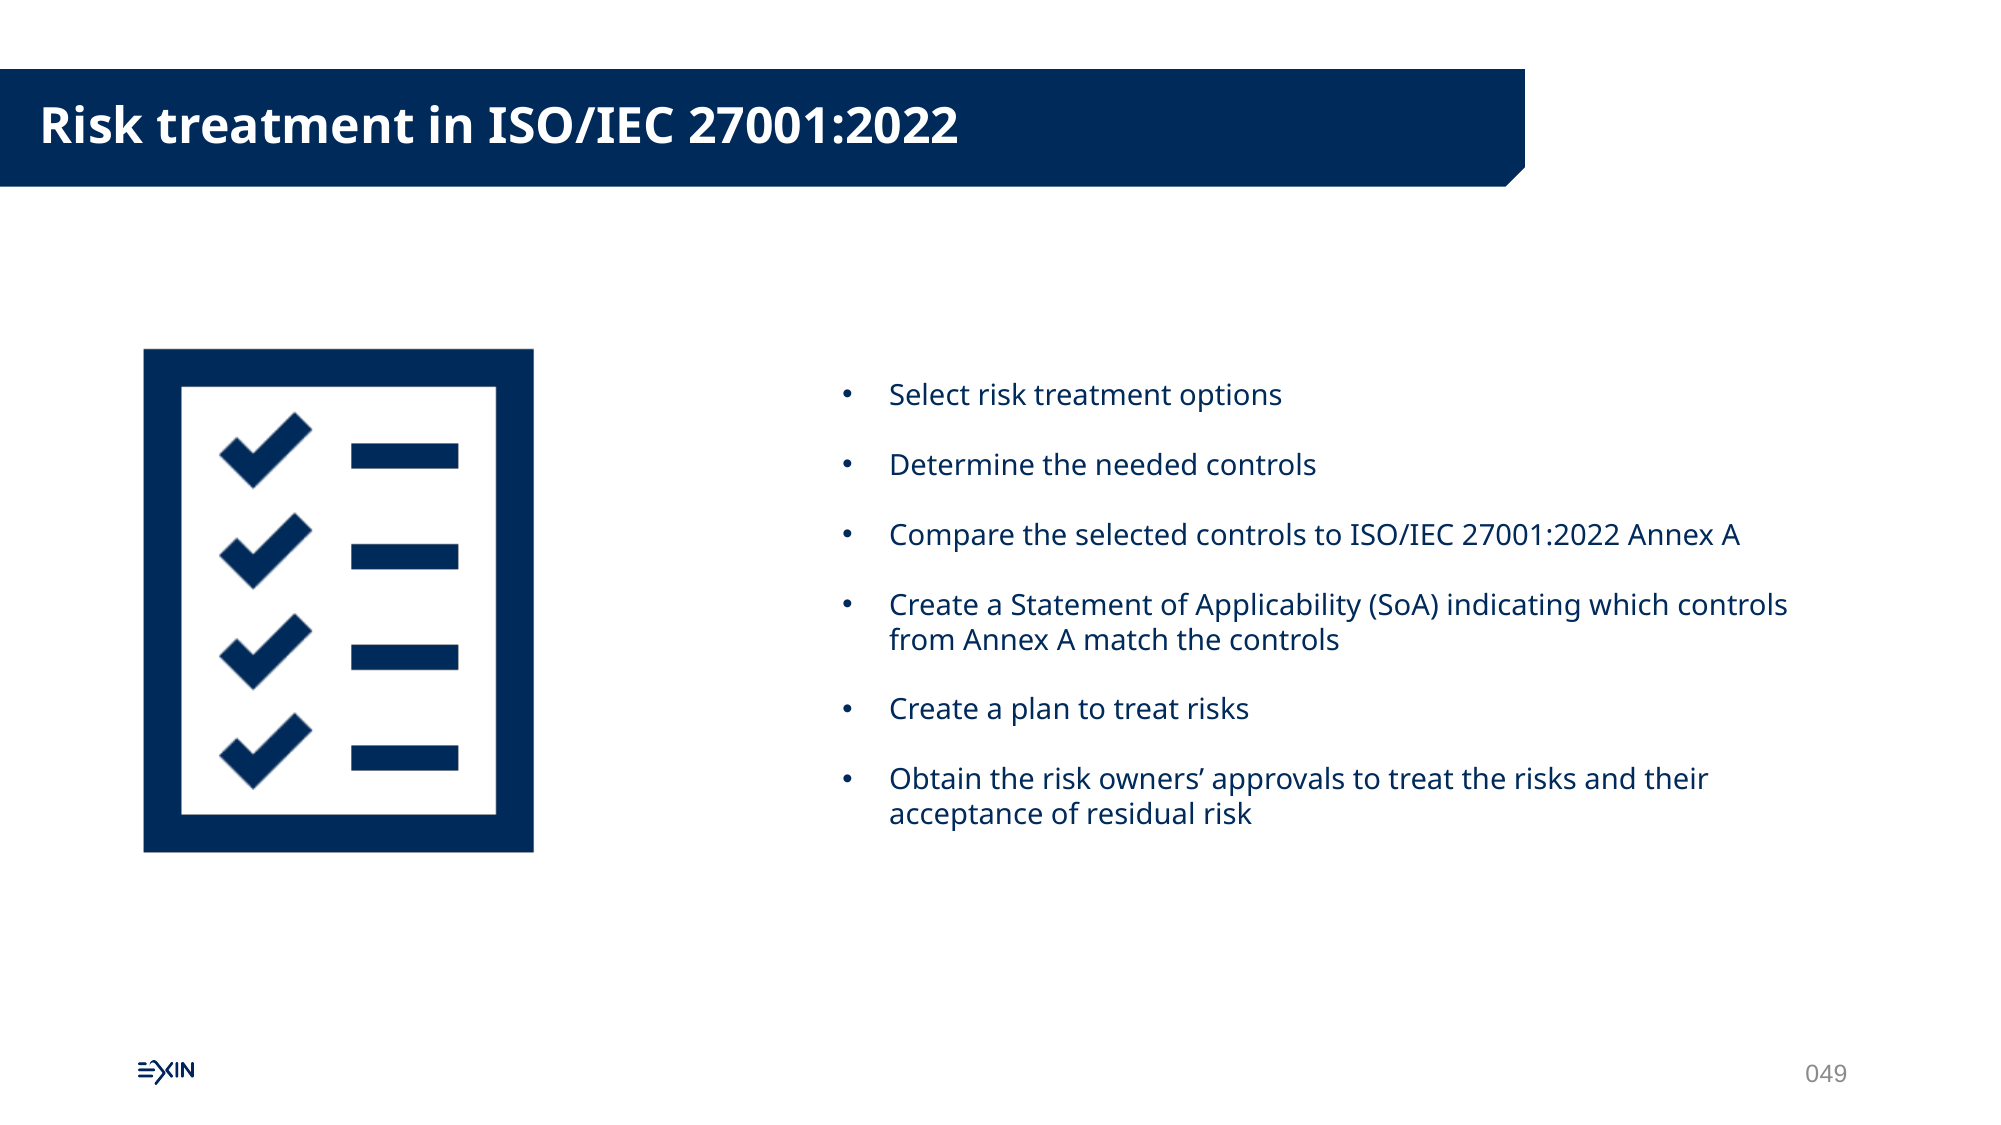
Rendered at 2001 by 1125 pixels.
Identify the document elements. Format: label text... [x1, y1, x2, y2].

slide_number 049 [1412, 1042, 1863, 1103]
picture [37, 299, 641, 903]
text_box Select risk treatment options Determine the needed controls Compare the selected controls to ISO/IEC 27001:2022 Annex A Create a Statement of Applicability (SoA) indicating which controls from Annex A match the controls Create a plan to treat risks Obtain the risk owners’ approvals to treat the risks and their acceptance of residual risk [827, 368, 1853, 838]
picture [138, 1060, 194, 1085]
text_box Risk treatment in ISO/IEC 27001:2022 [24, 68, 1525, 186]
text_box [0, 68, 1508, 188]
